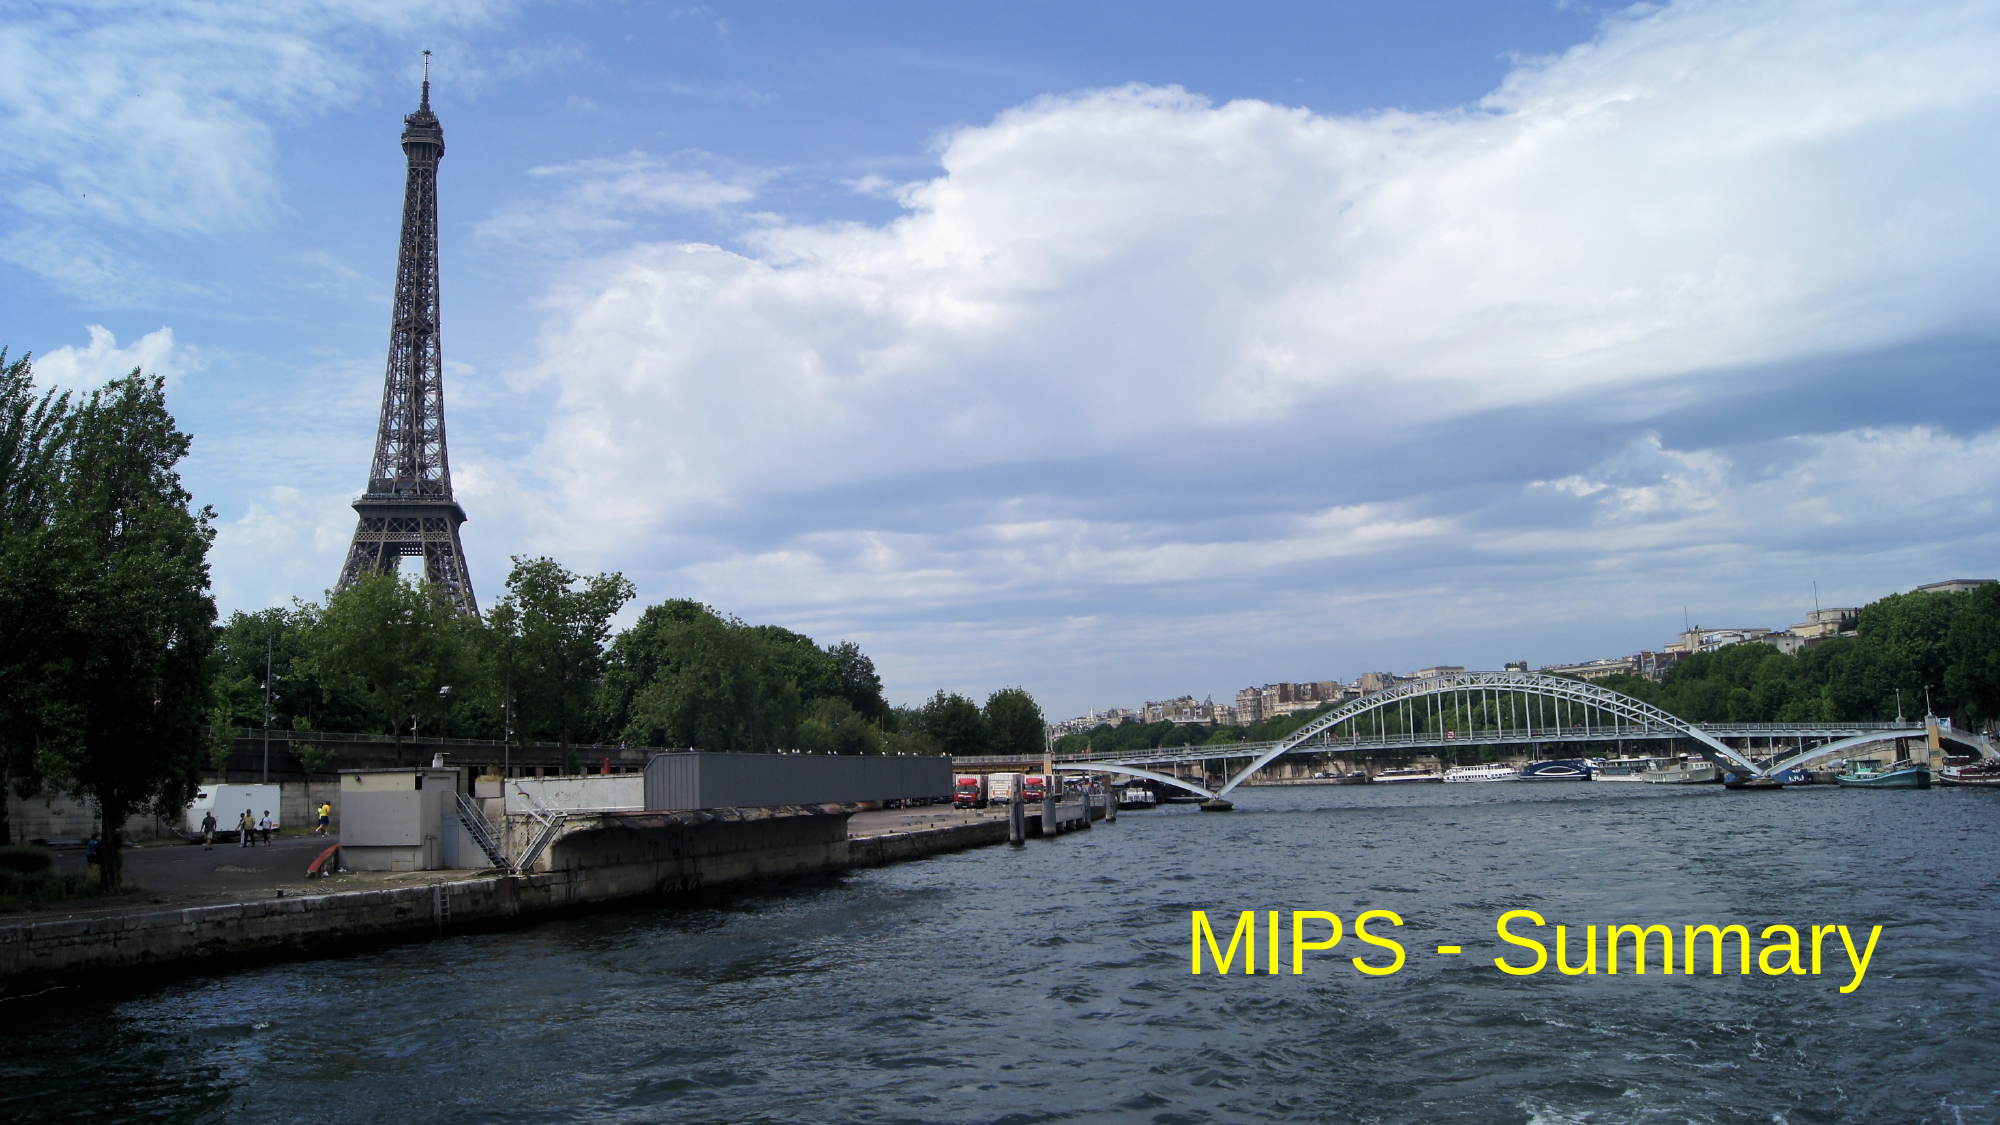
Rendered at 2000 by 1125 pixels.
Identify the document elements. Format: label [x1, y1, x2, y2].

list [0, 0, 2000, 1125]
